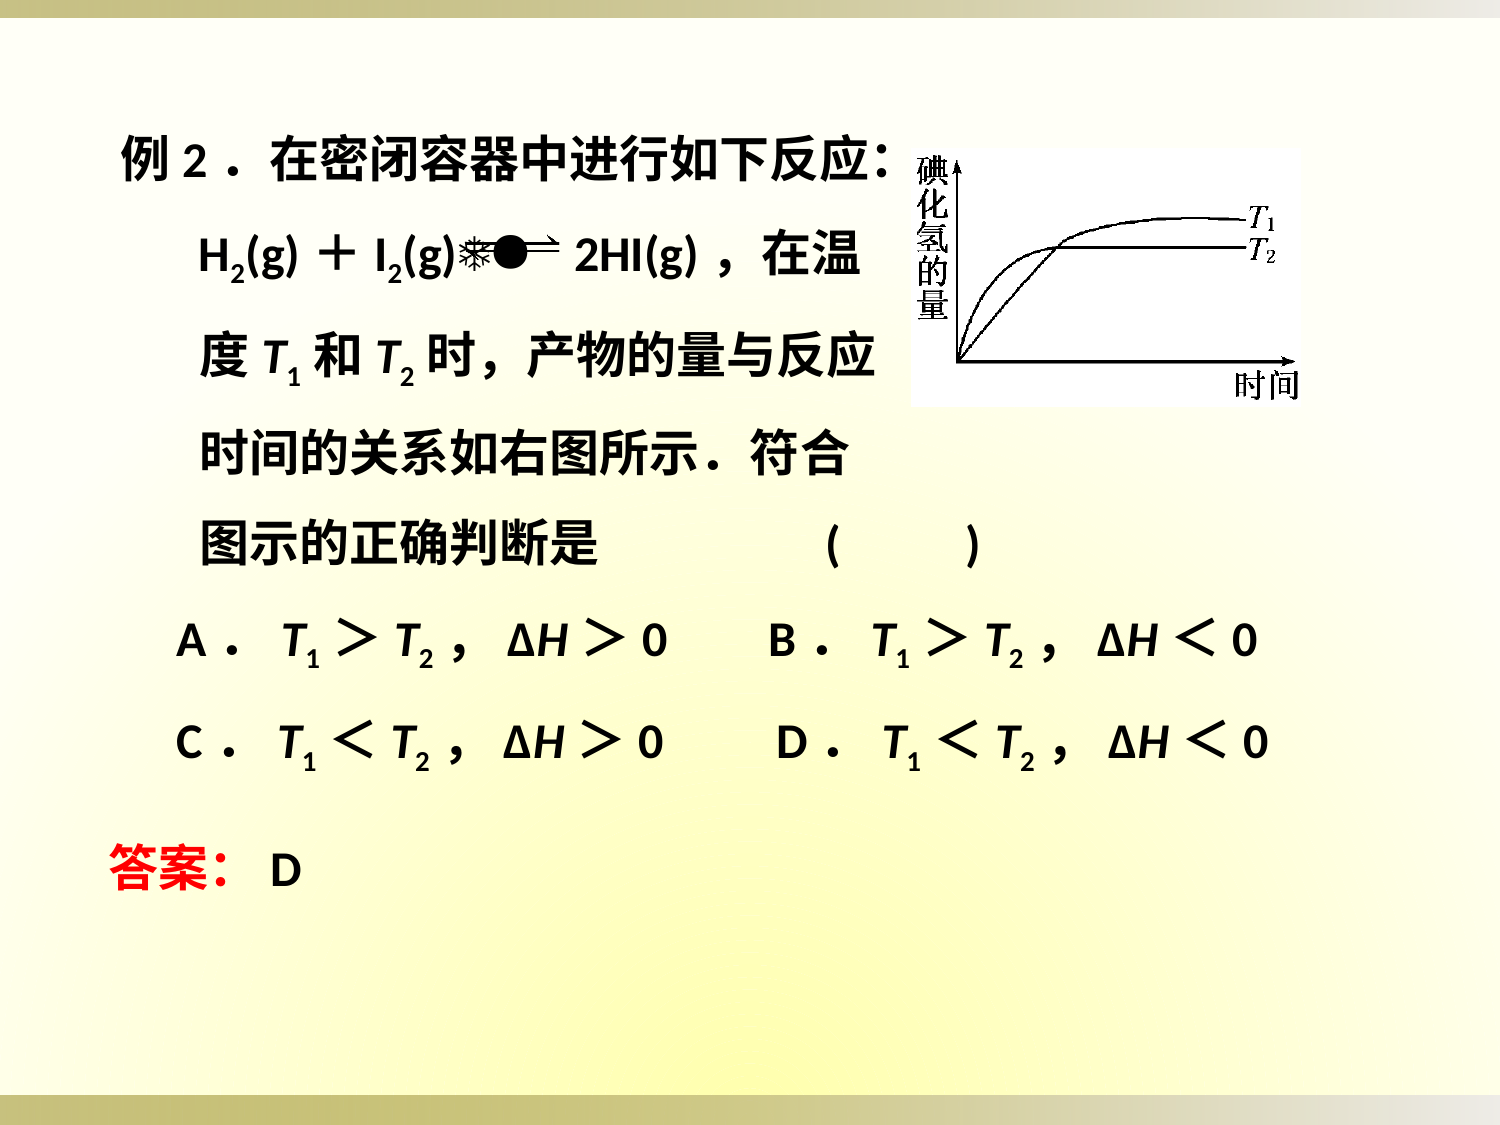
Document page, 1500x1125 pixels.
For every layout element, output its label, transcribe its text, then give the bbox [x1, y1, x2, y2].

text_box 答案：D [93, 799, 493, 994]
text_box 例2．在密闭容器中进行如下反应： H2(g)＋I2(g) 2HI(g)，在温 度T1和T2时，产物的量与反应 时间的关系如右图所示．符合 图示的正确判断是 ( ) A．T1＞T2，ΔH＞0 B．T1＞T2，ΔH＜0 C．T1＜T2，ΔH＞0 D．T1＜T2，ΔH＜0 [105, 89, 1360, 875]
picture [464, 229, 563, 262]
picture [911, 147, 1302, 407]
